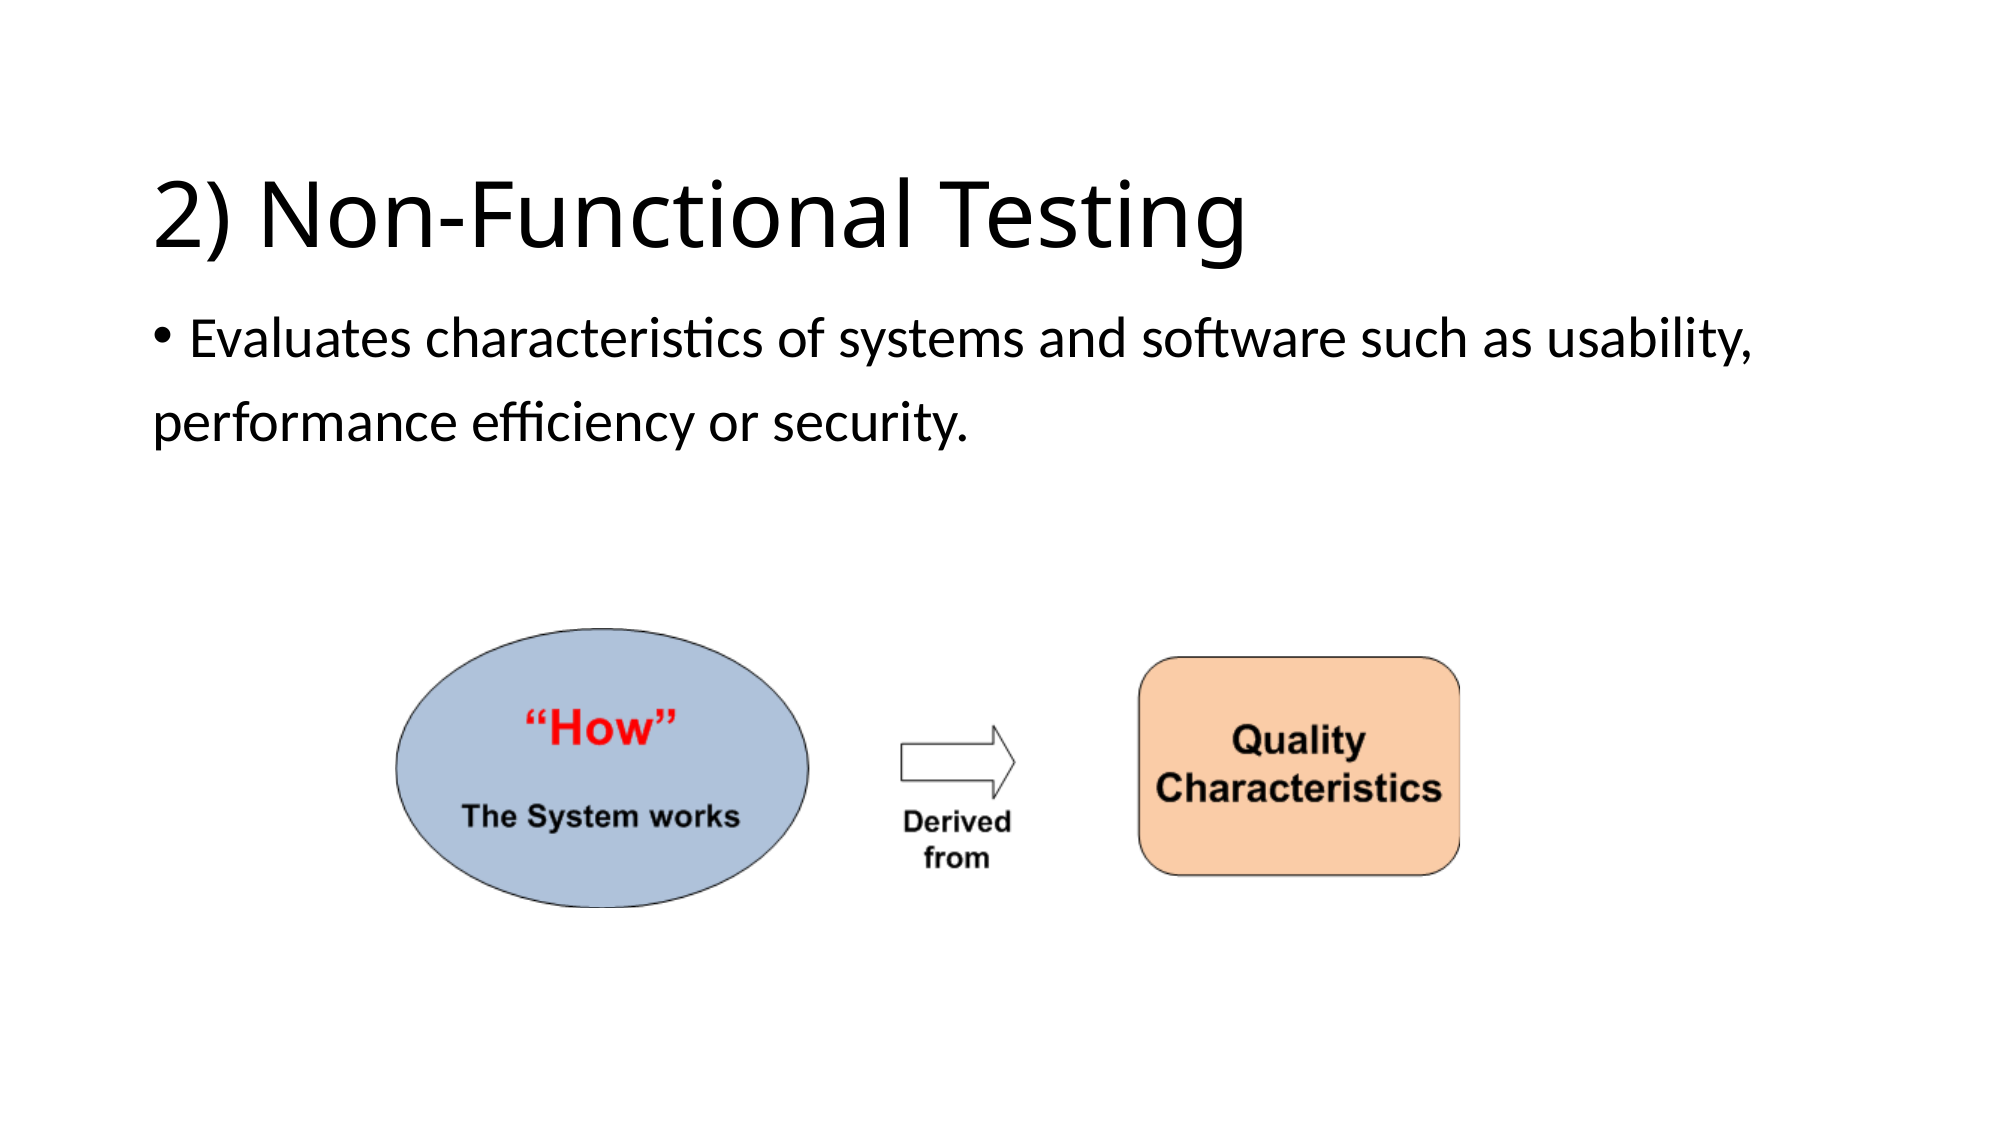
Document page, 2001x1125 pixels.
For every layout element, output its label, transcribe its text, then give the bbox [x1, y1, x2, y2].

picture [395, 628, 1461, 908]
title 2) Non-Functional Testing [137, 59, 1863, 278]
list Evaluates characteristics of systems and software such as usability, performance efficiency or security. [137, 299, 1927, 1066]
